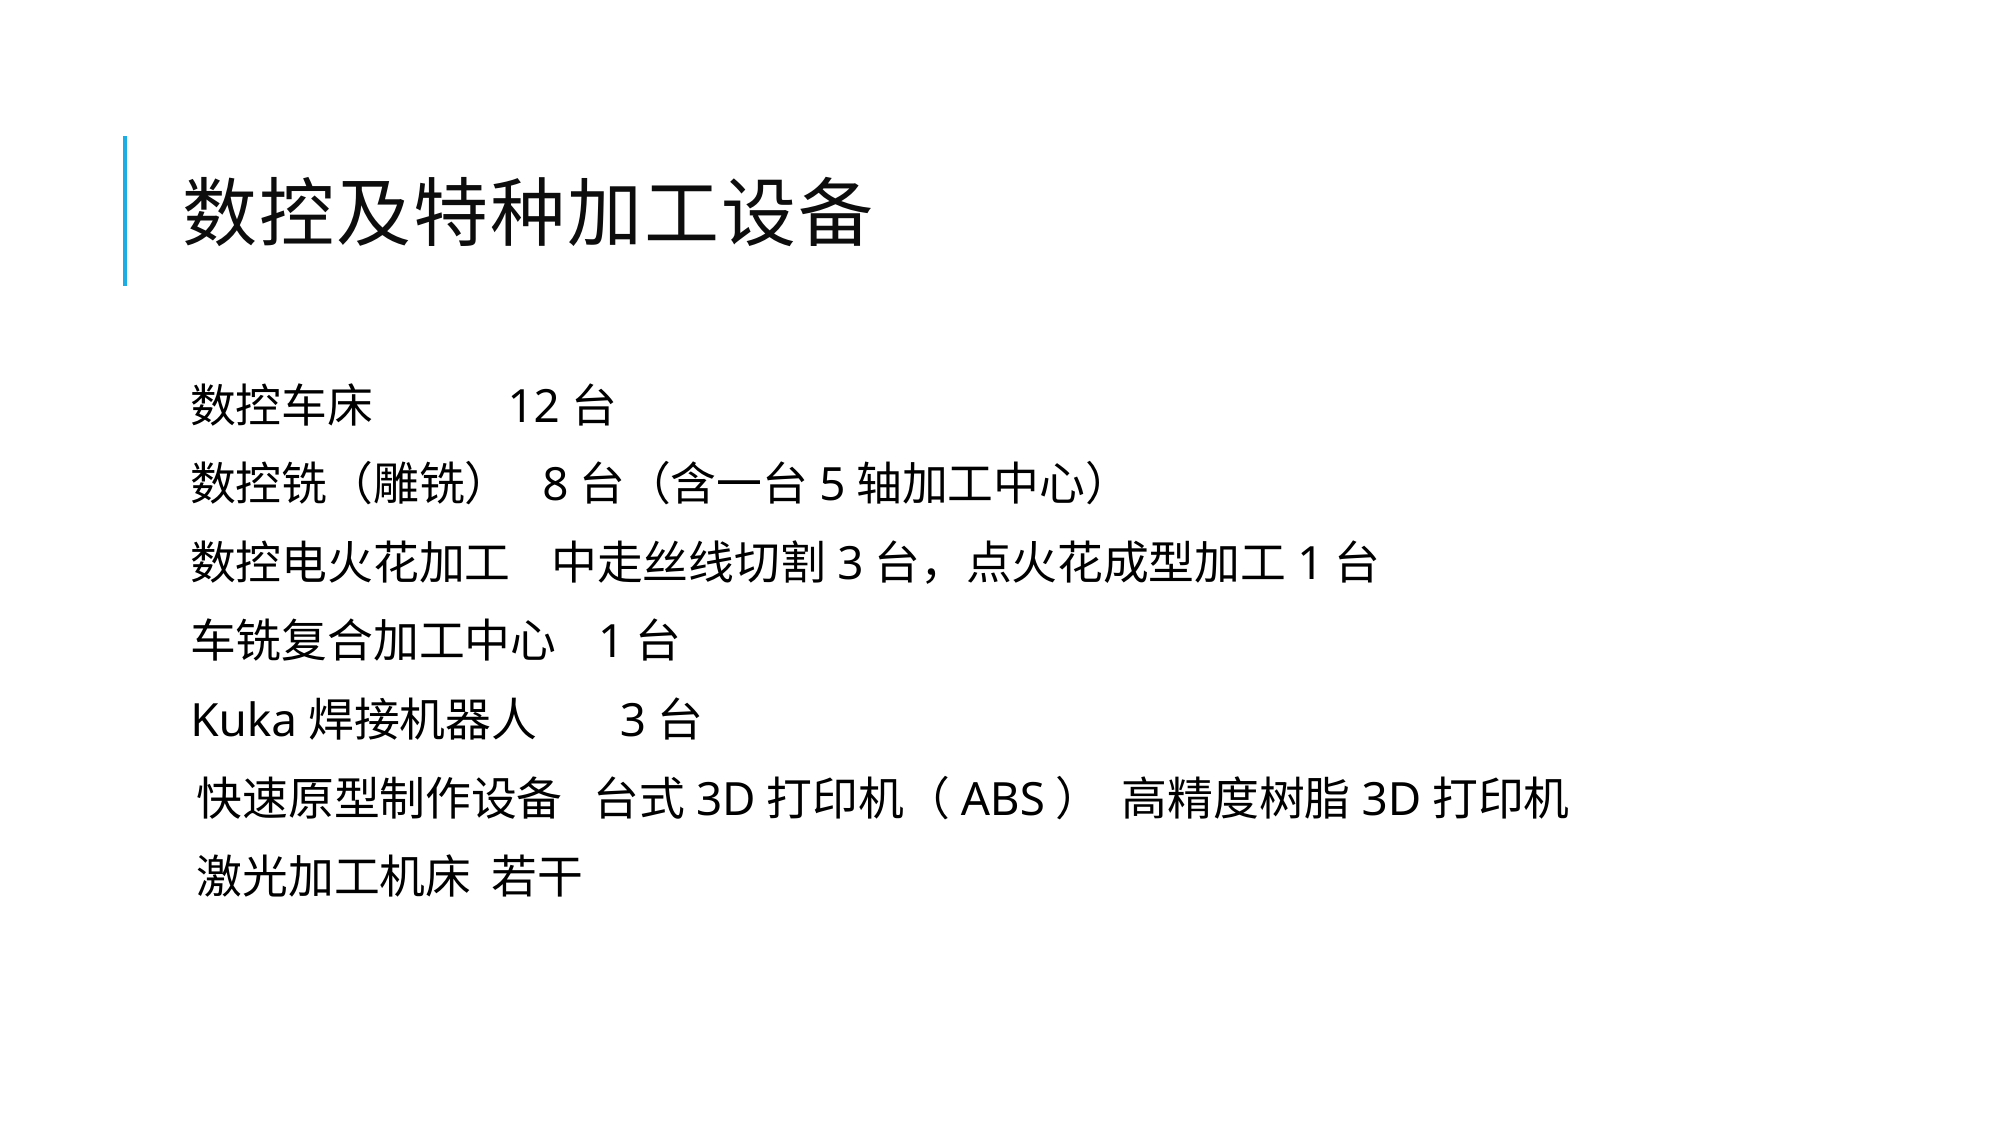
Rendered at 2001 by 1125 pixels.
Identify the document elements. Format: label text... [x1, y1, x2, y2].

list 数控车床 12台 数控铣（雕铣） 8台（含一台5轴加工中心） 数控电火花加工 中走丝线切割3台，点火花成型加工1台 车铣复合加工中心 1台 Kuka焊接机器人 3台 快速原型制作设备 台式3D打印机（ABS） 高精度树脂3D打印机 激光加工机床 若干 [168, 375, 1763, 1035]
title 数控及特种加工设备 [168, 96, 1763, 342]
